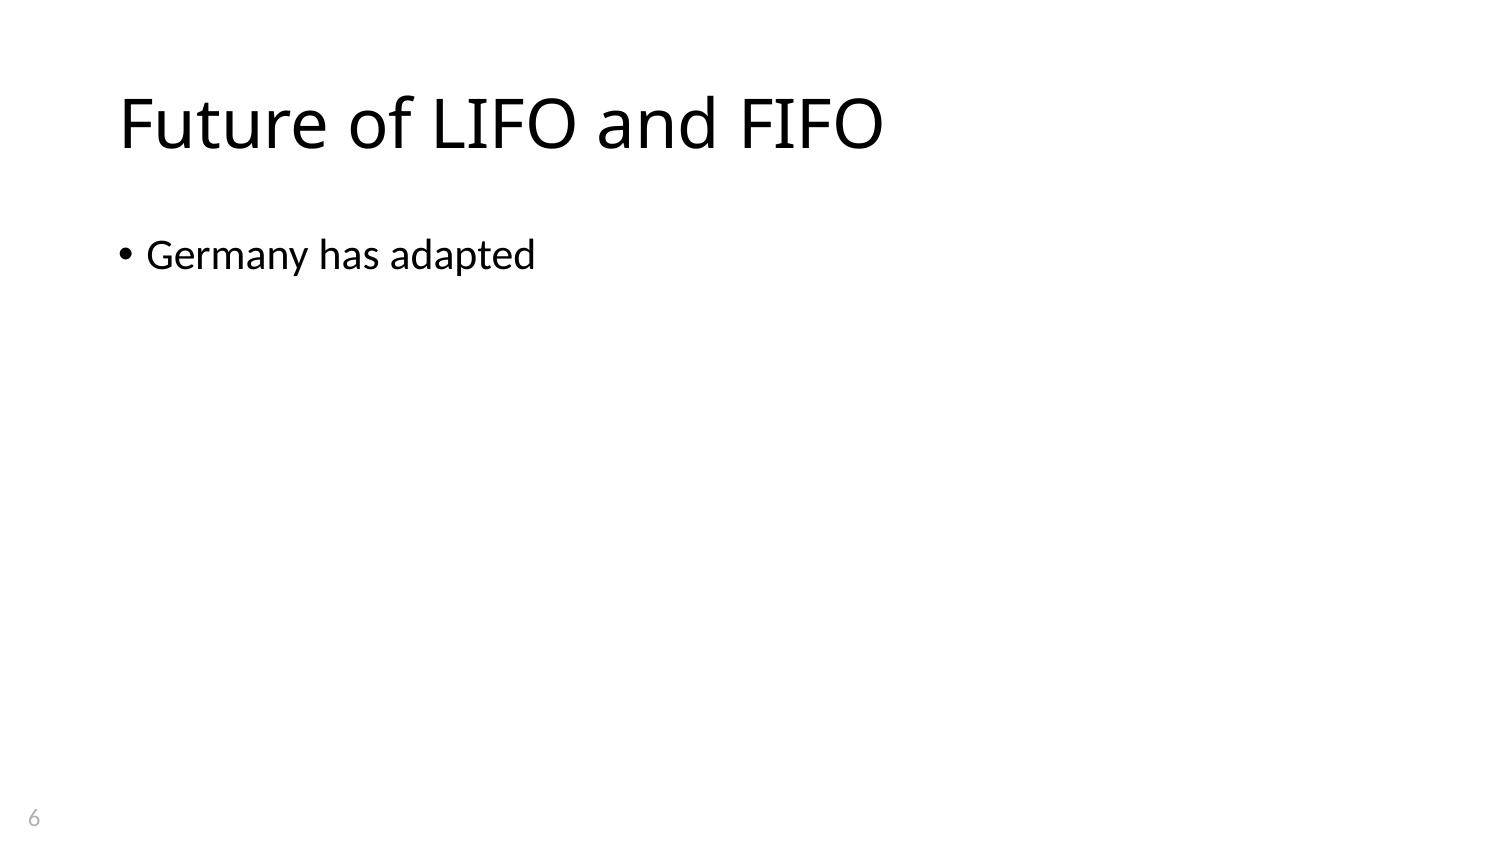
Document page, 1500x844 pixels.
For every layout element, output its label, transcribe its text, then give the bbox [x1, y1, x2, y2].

list Germany has adapted [103, 224, 1397, 760]
slide_number 6 [12, 793, 351, 839]
title Future of LIFO and FIFO [103, 44, 1397, 208]
